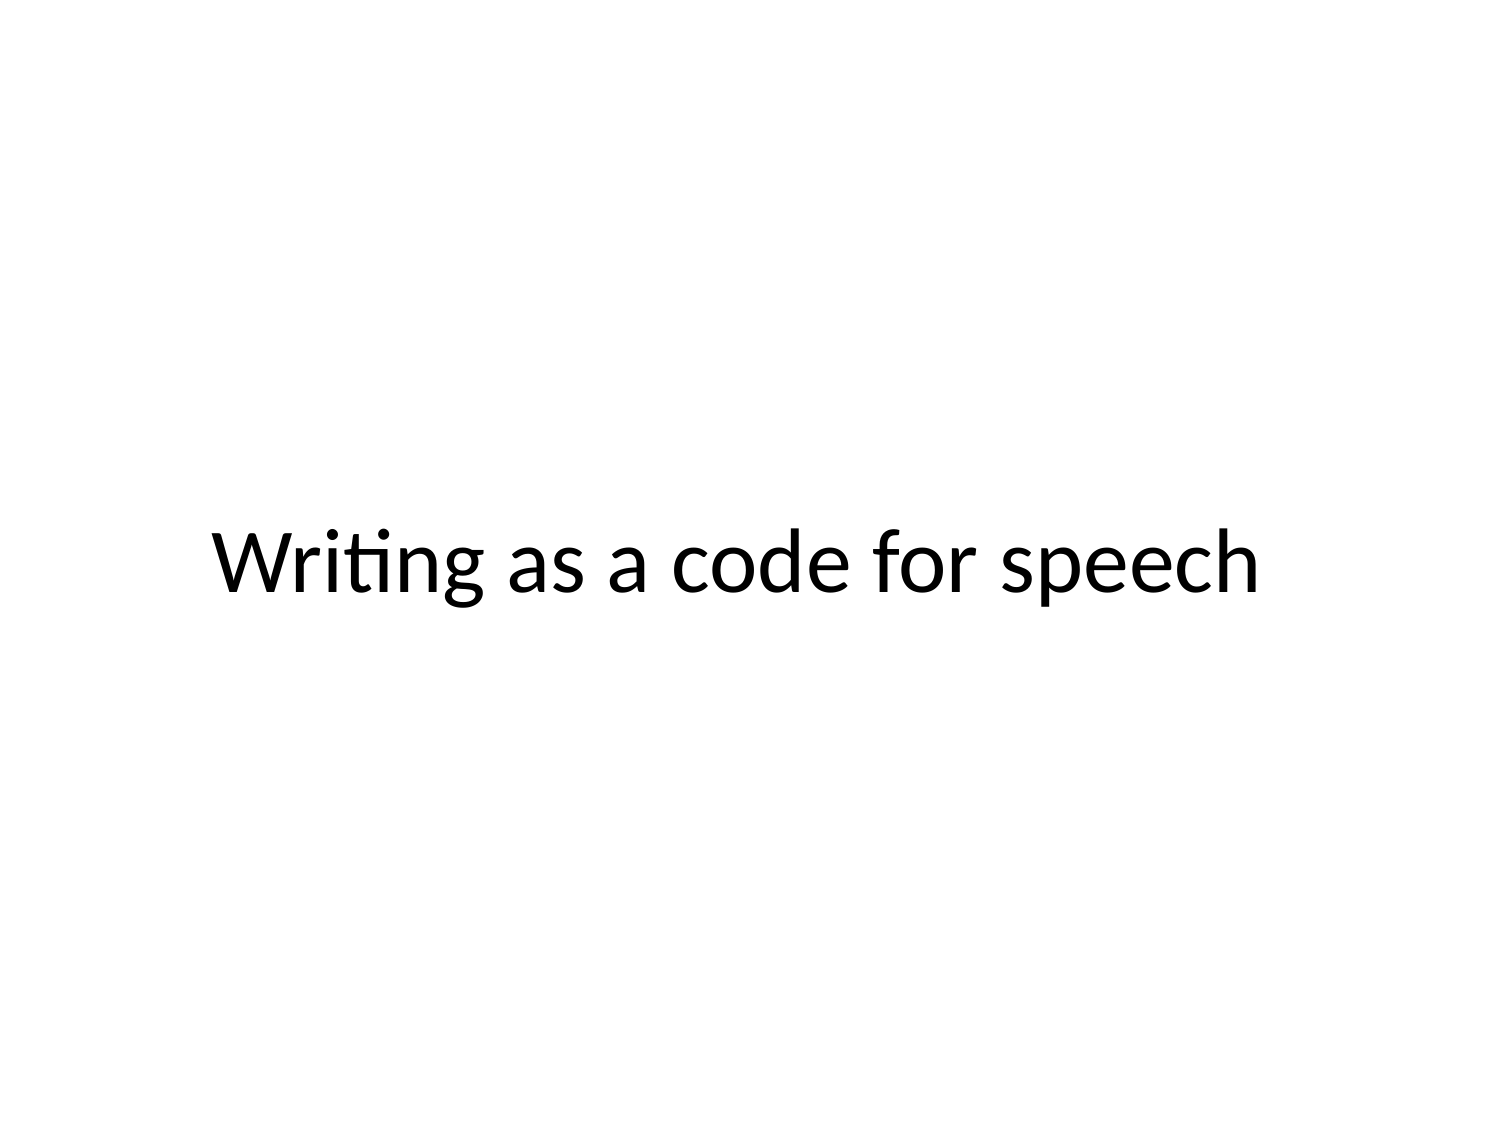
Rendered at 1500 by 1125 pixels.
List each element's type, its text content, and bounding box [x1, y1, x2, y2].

title Writing as a code for speech [62, 462, 1413, 650]
